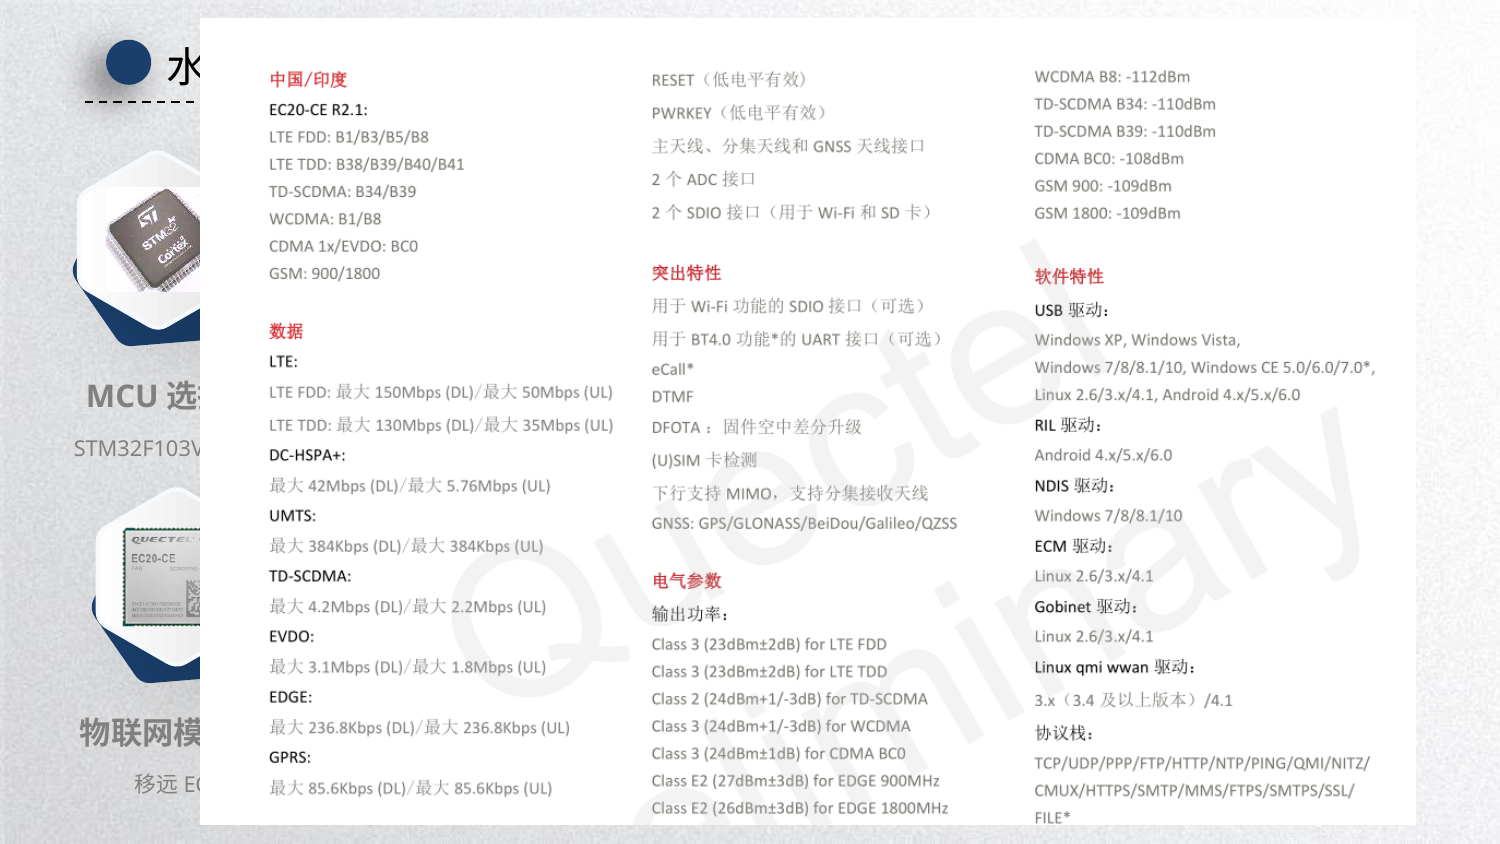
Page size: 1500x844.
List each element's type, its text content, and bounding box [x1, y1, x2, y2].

picture [0, 0, 1500, 844]
text_box [105, 38, 151, 86]
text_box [55, 152, 200, 469]
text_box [64, 489, 200, 806]
text_box 水肥一体化网关设计方案 [151, 33, 200, 99]
